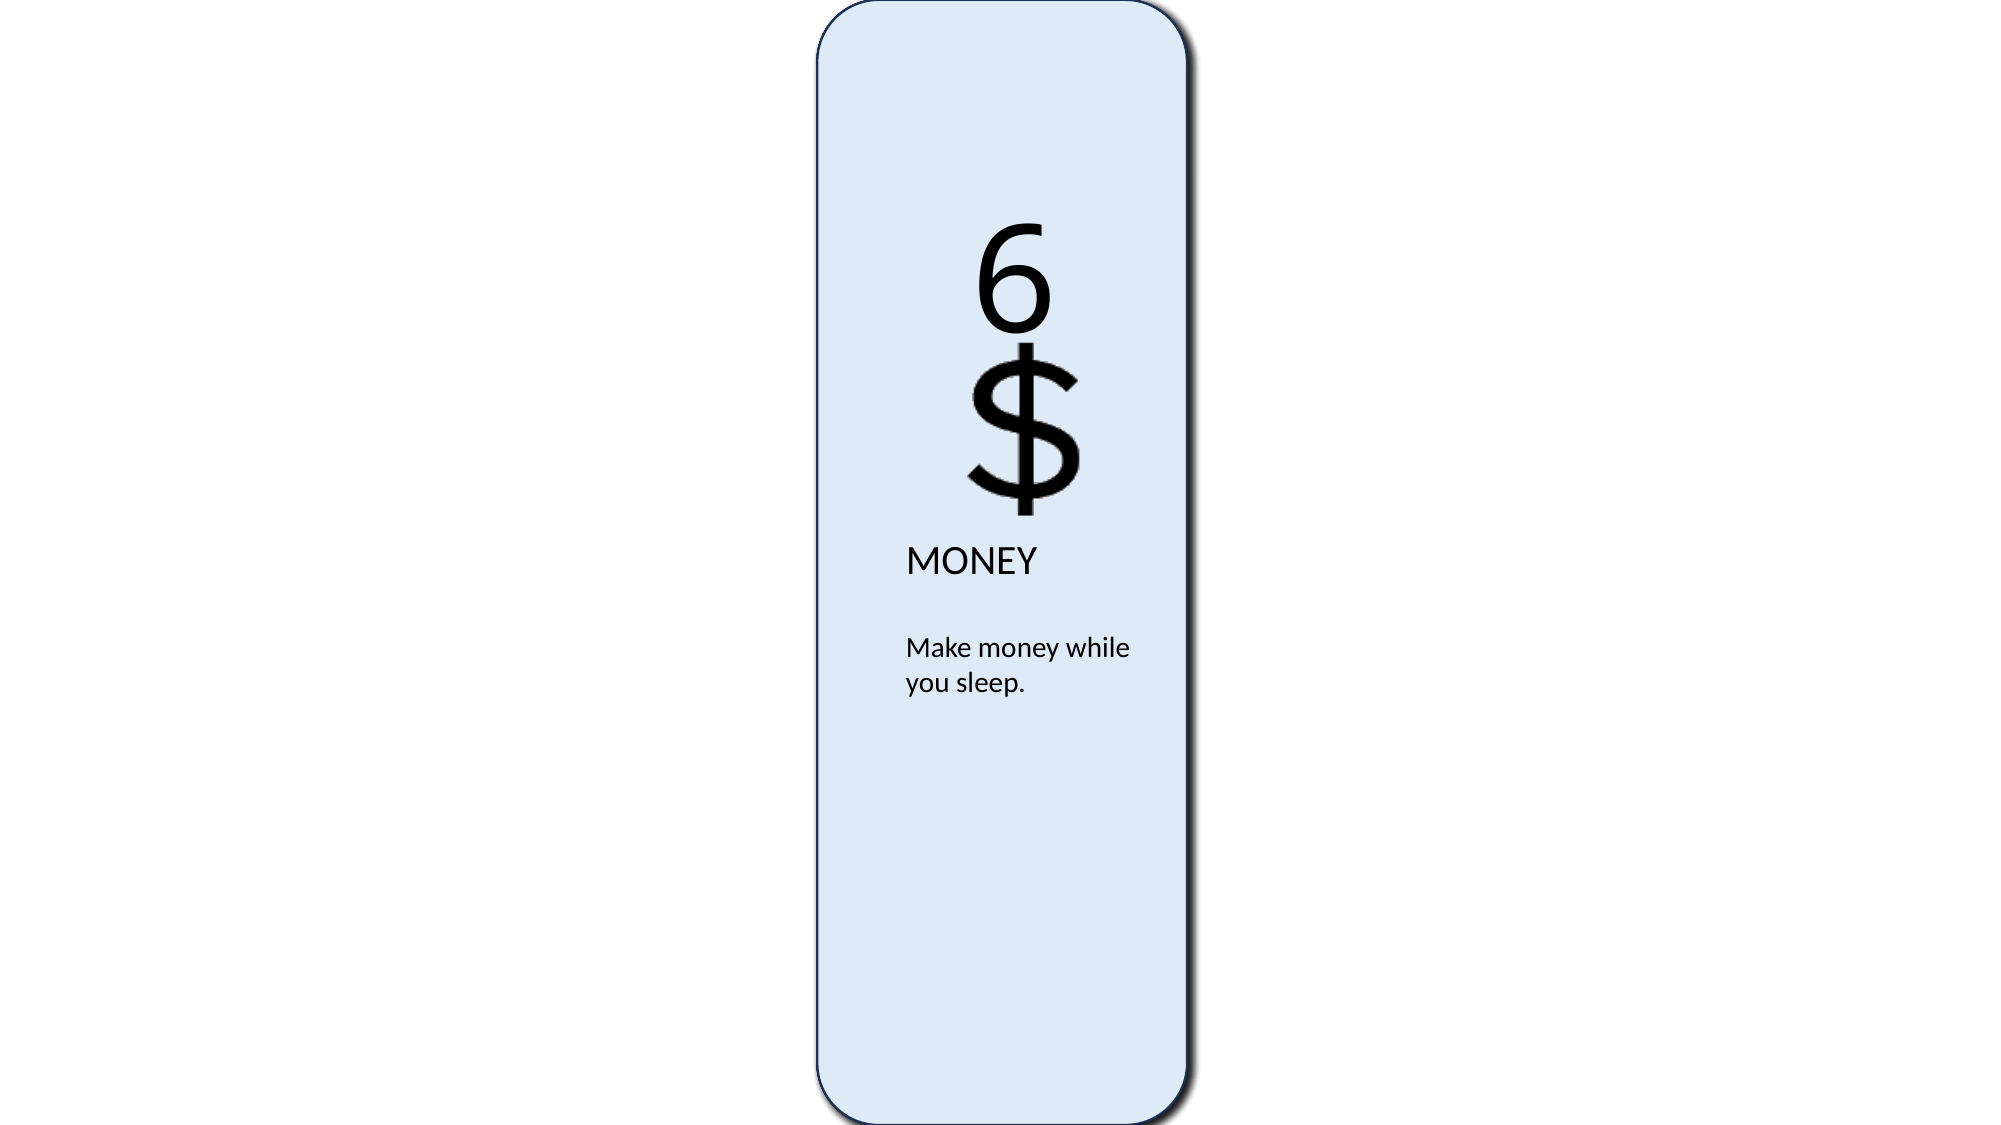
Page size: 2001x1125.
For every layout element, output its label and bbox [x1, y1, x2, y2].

text_box [817, 0, 1187, 1125]
